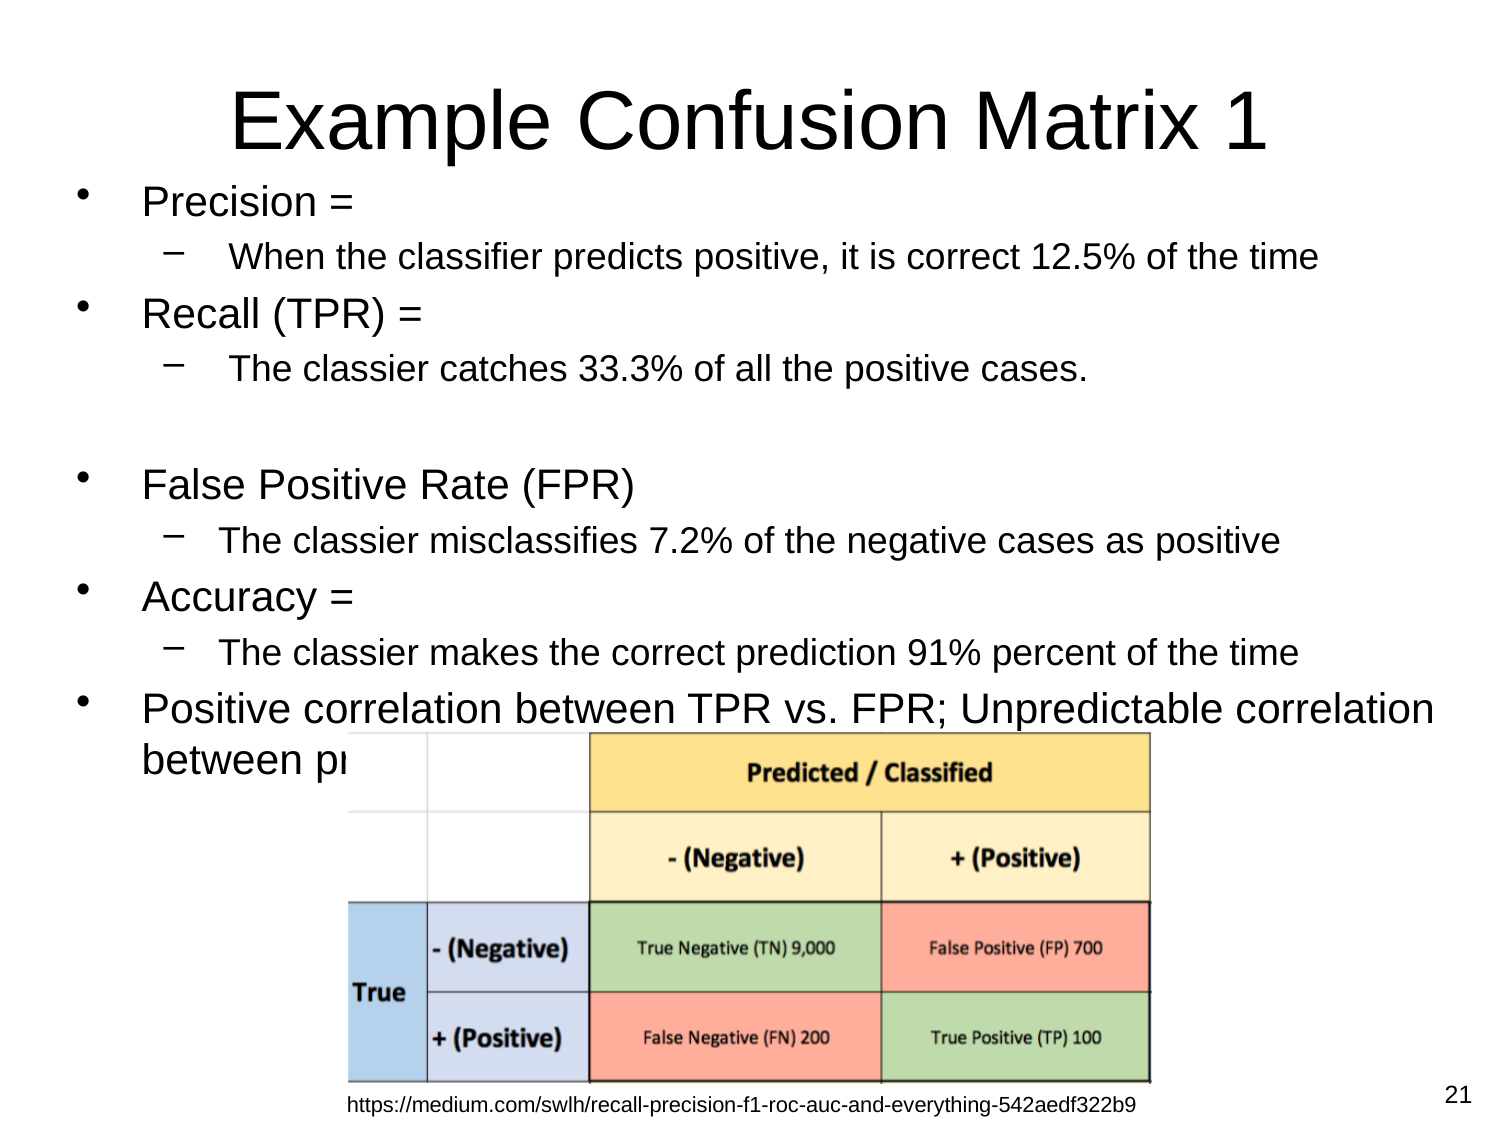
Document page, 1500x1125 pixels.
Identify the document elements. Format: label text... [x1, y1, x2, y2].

slide_number 21 [1157, 1070, 1488, 1112]
picture [345, 730, 1152, 1084]
title Example Confusion Matrix 1 [74, 44, 1426, 188]
text_box https://medium.com/swlh/recall-precision-f1-roc-auc-and-everything-542aedf322b9 [332, 1083, 1168, 1125]
